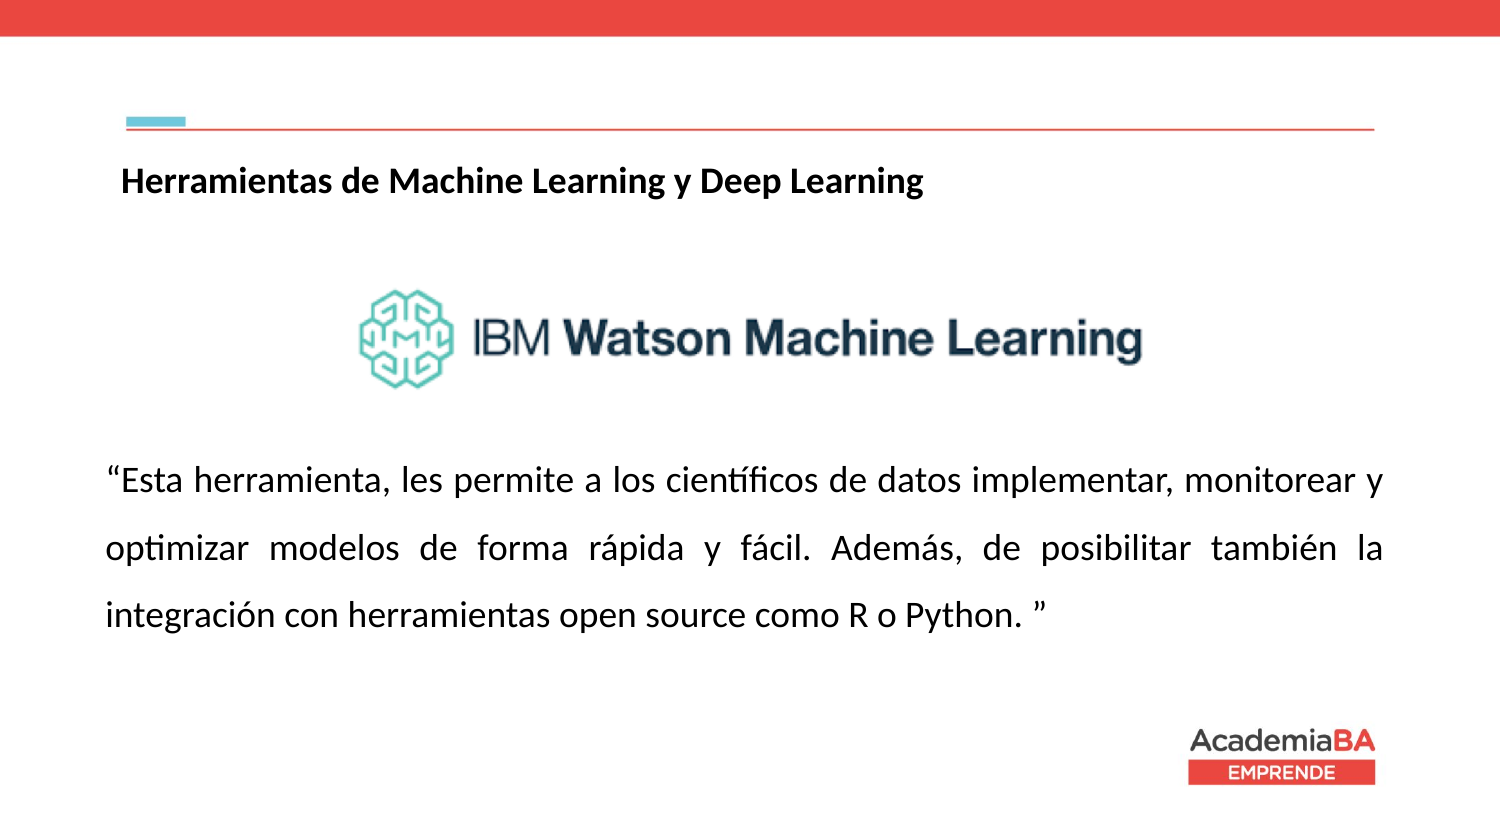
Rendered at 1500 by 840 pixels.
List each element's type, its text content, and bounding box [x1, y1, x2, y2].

picture [0, 0, 1500, 787]
text_box “Esta herramienta, les permite a los científicos de datos implementar, monitorear y optimizar modelos de forma rápida y fácil. Además, de posibilitar también la integración con herramientas open source como R o Python. ” [90, 425, 1400, 643]
text_box Herramientas de Machine Learning y Deep Learning [106, 126, 1394, 419]
